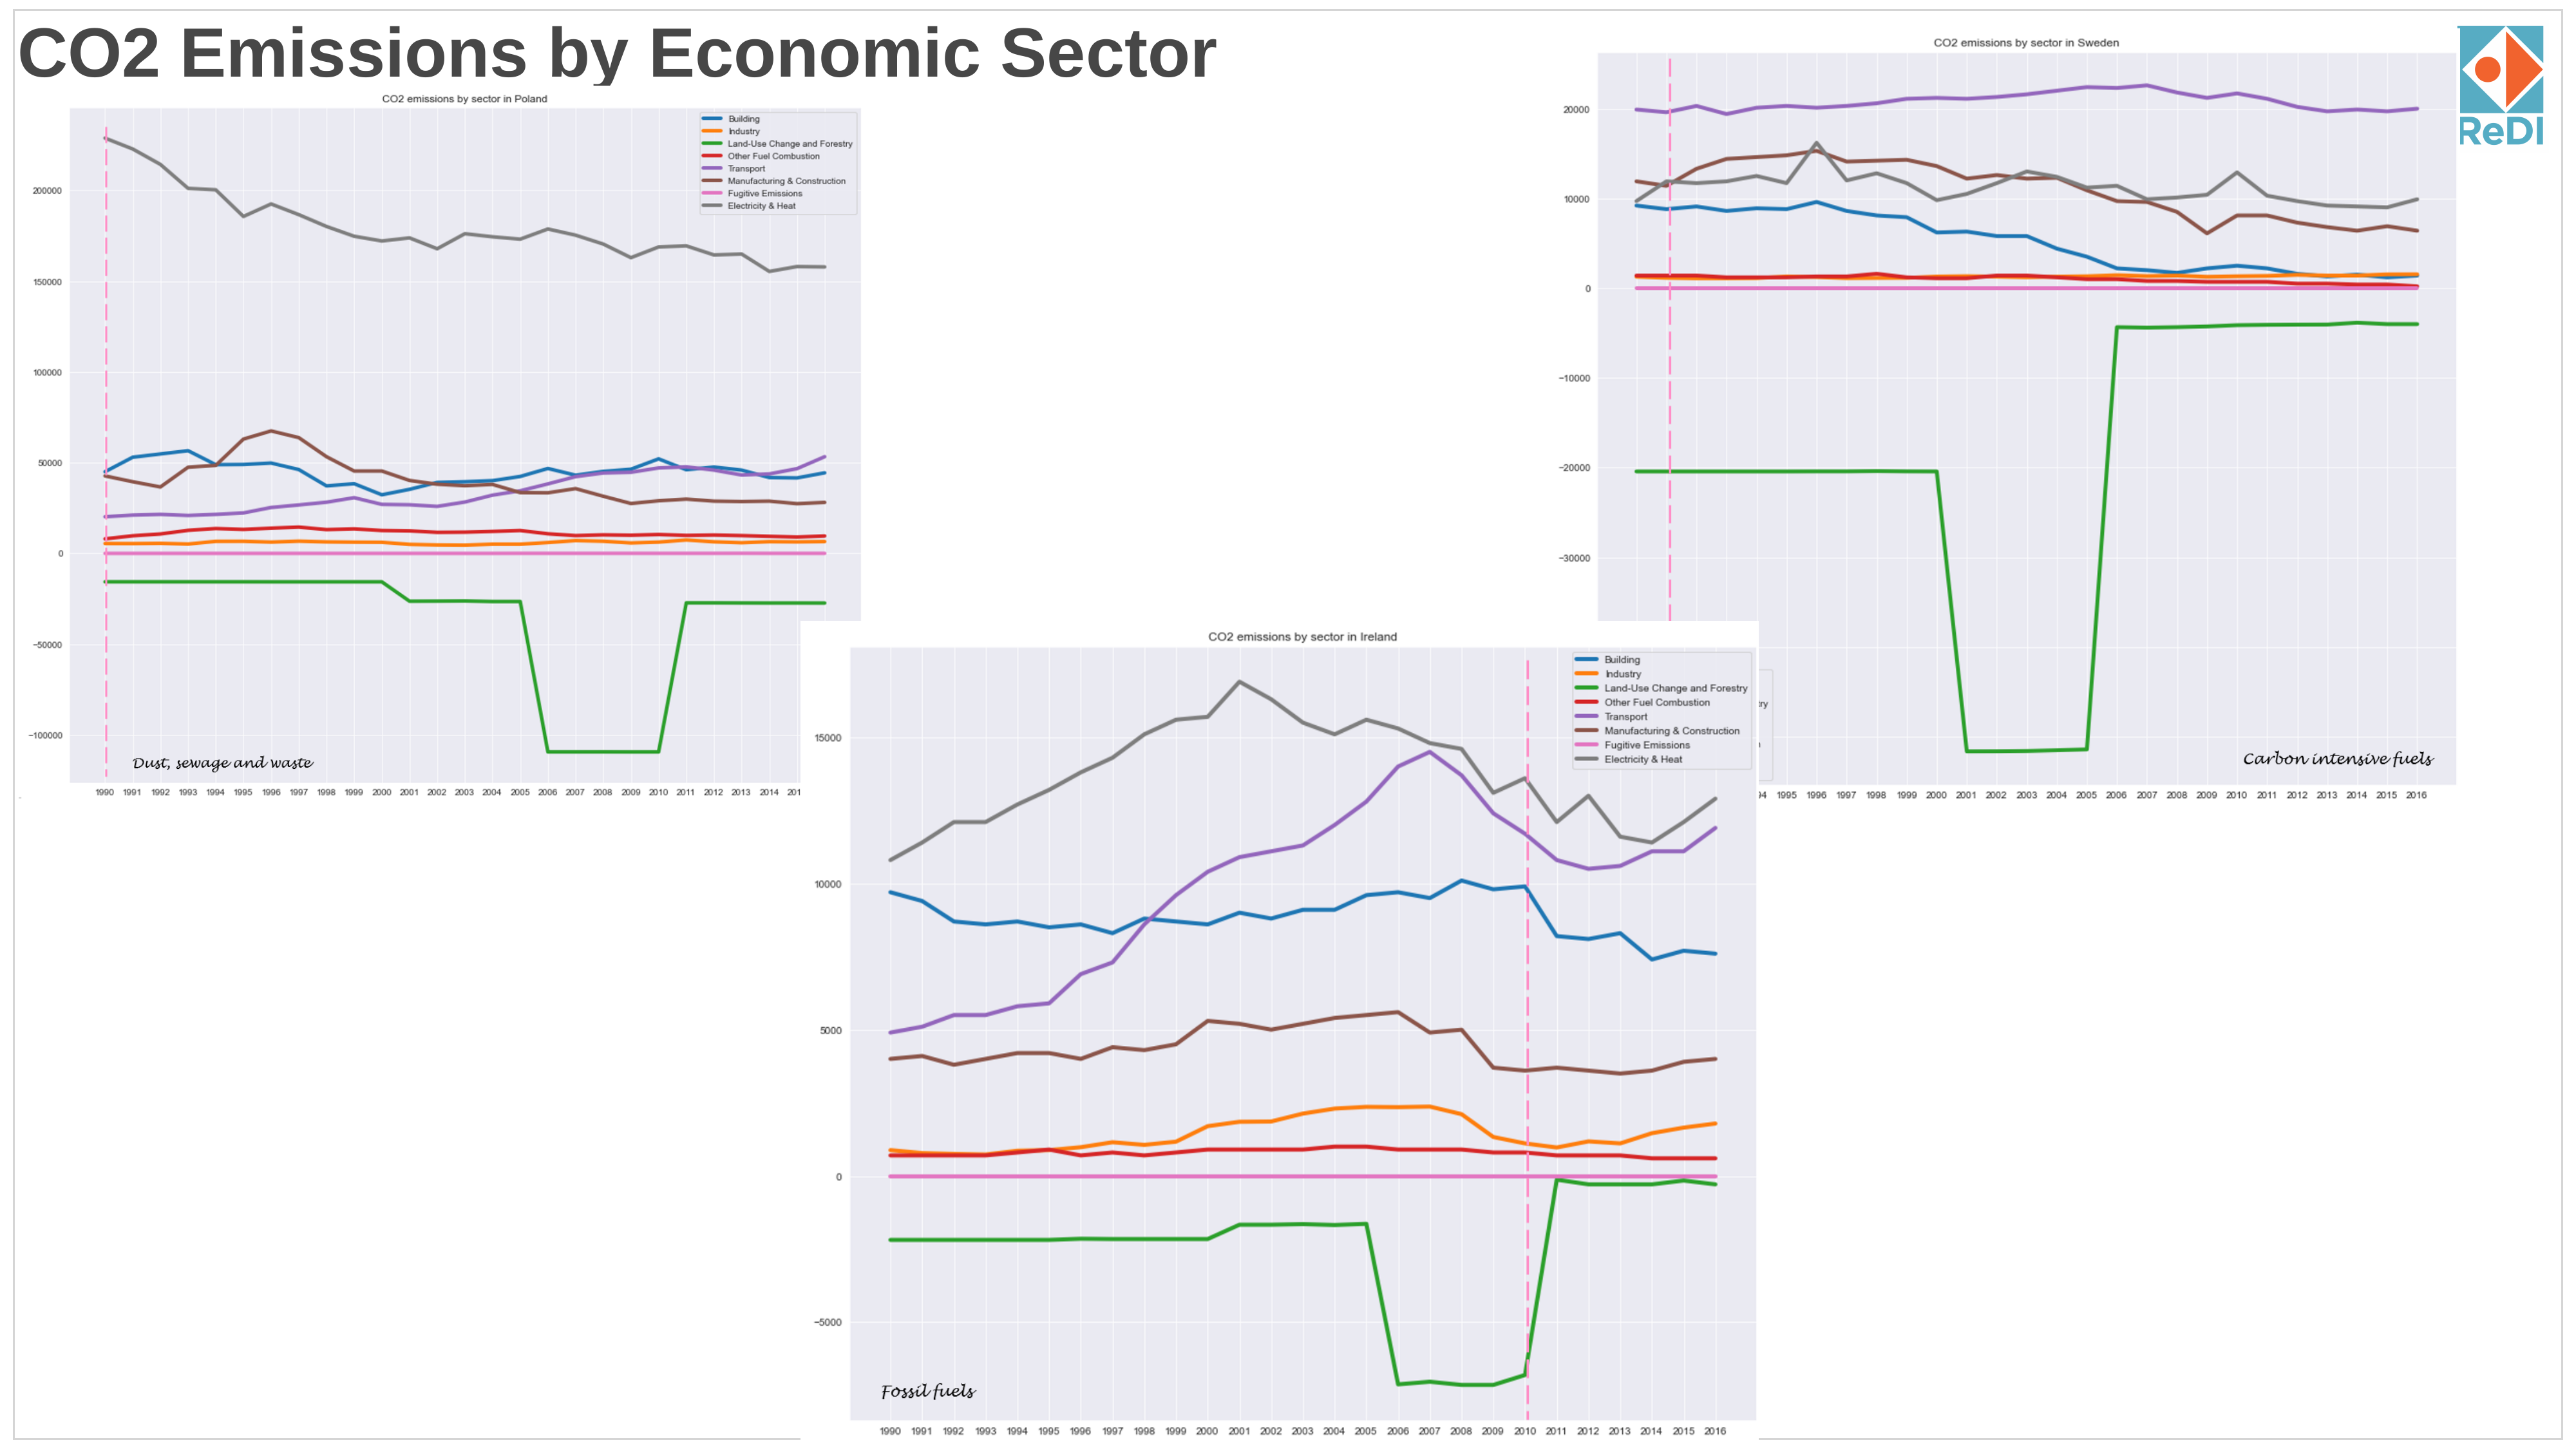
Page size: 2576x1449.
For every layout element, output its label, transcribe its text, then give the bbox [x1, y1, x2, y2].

picture [19, 20, 2549, 1441]
text_box CO2 Emissions by Economic Sector [12, 0, 1288, 96]
